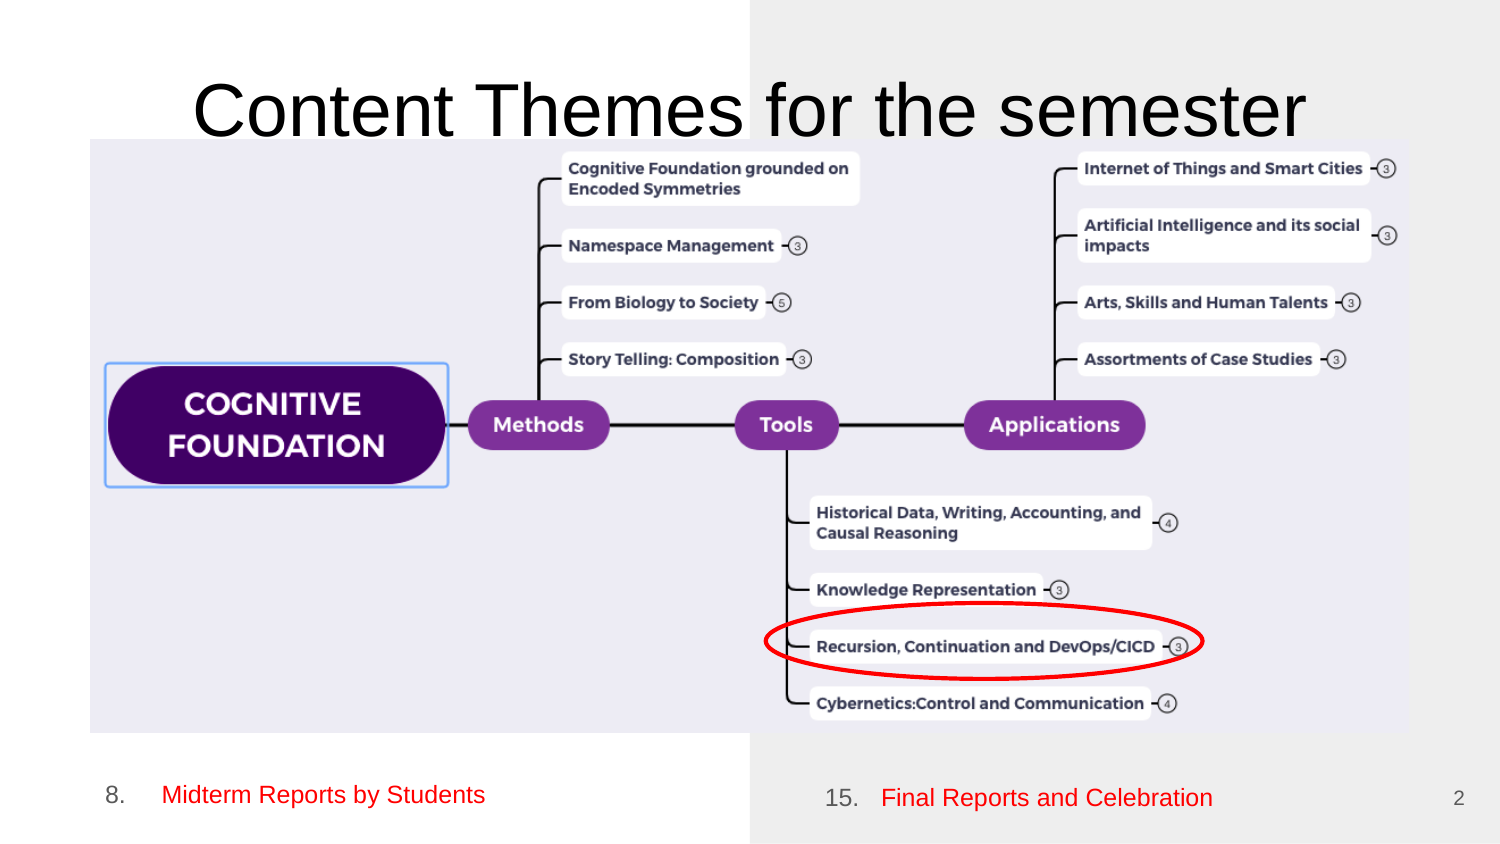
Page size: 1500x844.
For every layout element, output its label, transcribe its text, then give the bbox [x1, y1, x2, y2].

picture [90, 138, 1410, 733]
slide_number 2 [1455, 764, 1480, 830]
text_box Overview Namespace Management Biology, Physics, Math, Code is Law, and Society Story Telling, Functions/Metaphors/Analogies Writing, Accounting, Historical Data and Temporal Reasoning Knowledge Representation in Wiki and Files Recursion and Continuation (DevOps/CICD) Midterm Reports by Students [71, 176, 771, 798]
text_box Content Themes for the semester [51, 72, 1449, 167]
text_box Cybernetics (Control and Communication) Smart City and Internet of Things Artificial Intelligence and its Social Impacts Arts/Skills/Human Talents in the Digital Era Student proposed Application Topics Rehearsal Final Reports and Celebration [791, 318, 1455, 830]
